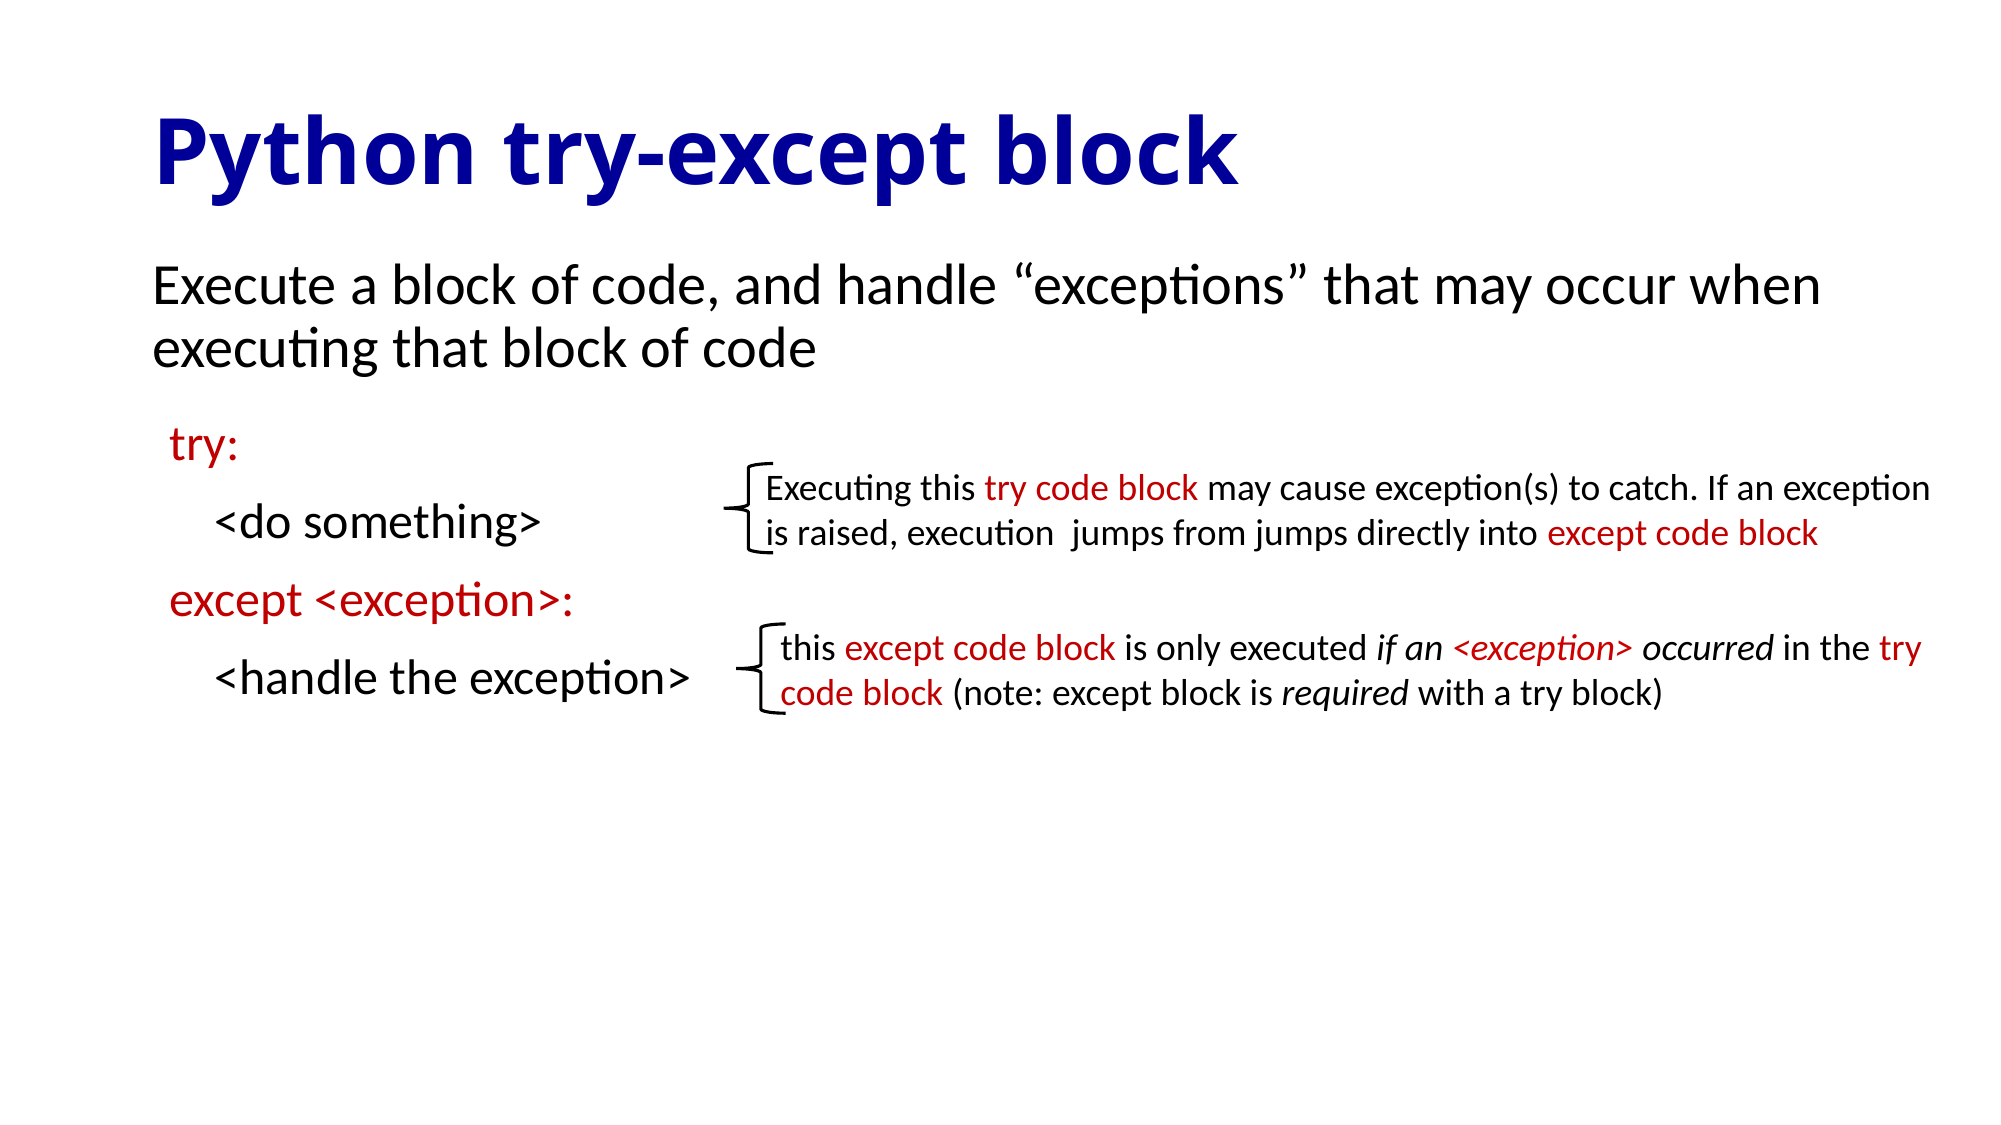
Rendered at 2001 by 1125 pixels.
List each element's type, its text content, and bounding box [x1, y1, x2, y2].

text_box [723, 462, 774, 554]
text_box Python try-except block [137, 74, 1863, 221]
text_box try: <do something> except <exception>: <handle the exception> [154, 385, 707, 712]
text_box [736, 623, 786, 714]
text_box Executing this try code block may cause exception(s) to catch. If an exception is raised, execution jumps from jumps directly into except code block [750, 455, 1967, 560]
text_box this except code block is only executed if an <exception> occurred in the try code block (note: except block is required with a try block) [765, 615, 1982, 721]
list Execute a block of code, and handle “exceptions” that may occur when executing that block of code [137, 246, 1863, 961]
